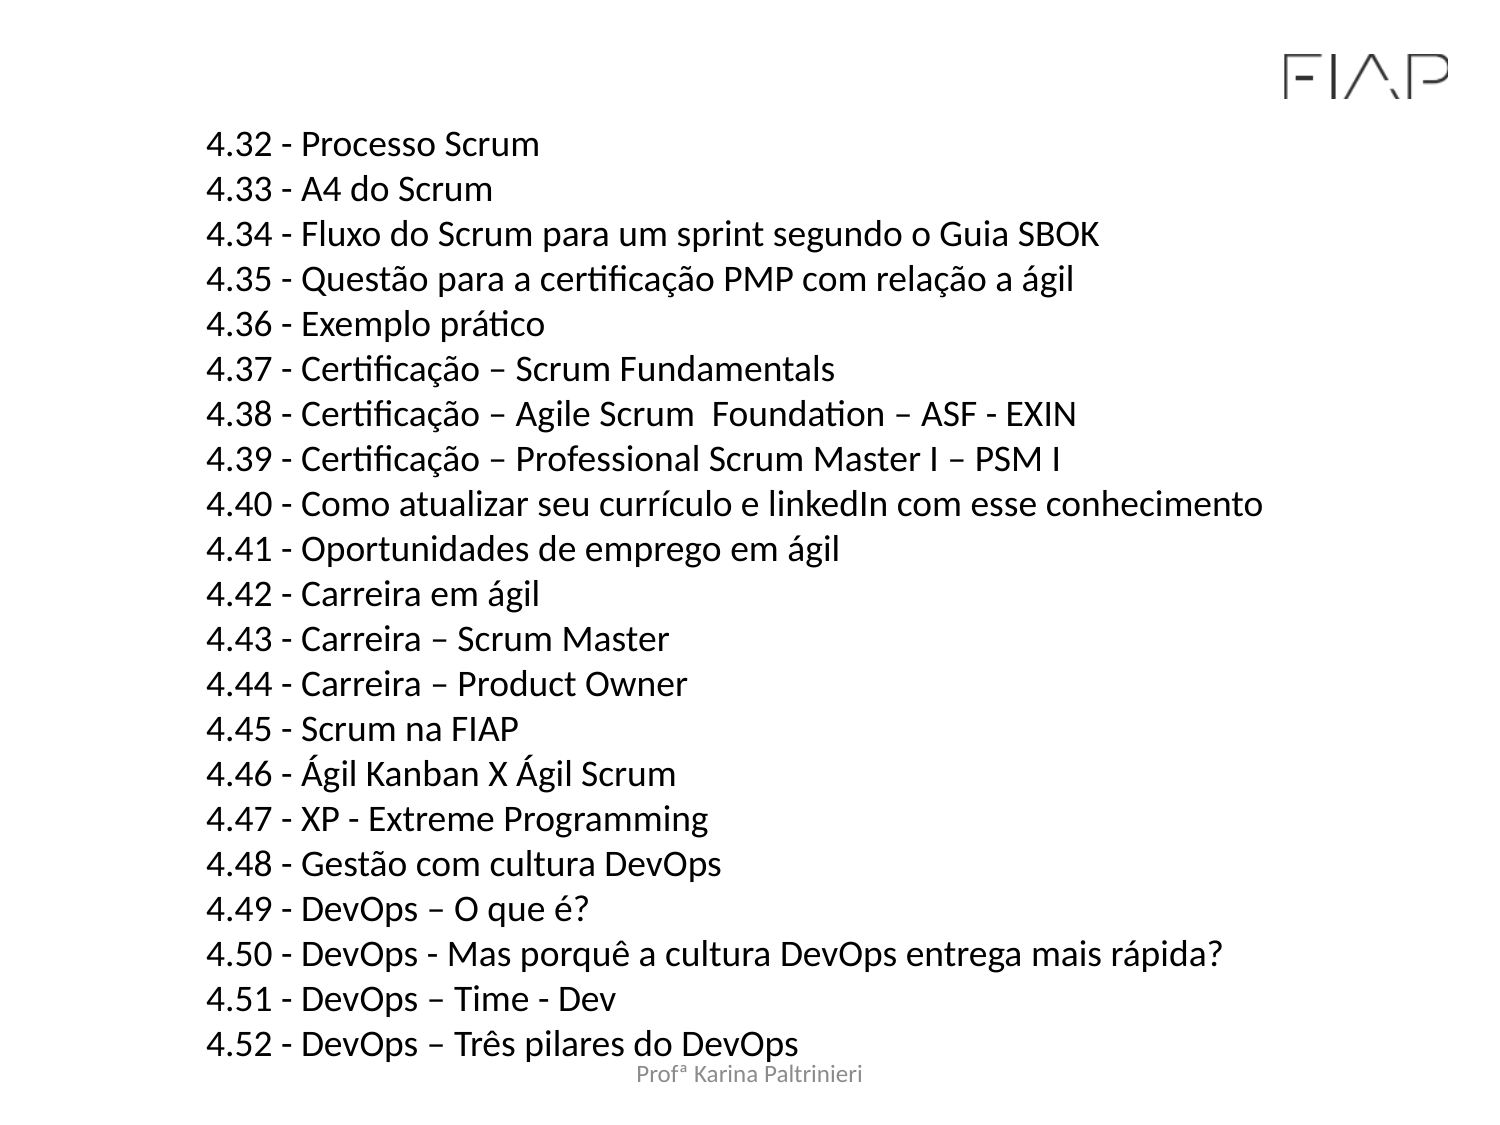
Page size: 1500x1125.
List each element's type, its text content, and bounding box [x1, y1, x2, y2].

footer Profª Karina Paltrinieri [512, 1042, 988, 1103]
text_box 4.32 - Processo Scrum 4.33 - A4 do Scrum 4.34 - Fluxo do Scrum para um sprint segundo o Guia SBOK 4.35 - Questão para a certificação PMP com relação a ágil 4.36 - Exemplo prático 4.37 - Certificação – Scrum Fundamentals 4.38 - Certificação – Agile Scrum Foundation – ASF - EXIN 4.39 - Certificação – Professional Scrum Master I – PSM I 4.40 - Como atualizar seu currículo e linkedIn com esse conhecimento 4.41 - Oportunidades de emprego em ágil 4.42 - Carreira em ágil 4.43 - Carreira – Scrum Master 4.44 - Carreira – Product Owner 4.45 - Scrum na FIAP 4.46 - Ágil Kanban X Ágil Scrum 4.47 - XP - Extreme Programming 4.48 - Gestão com cultura DevOps 4.49 - DevOps – O que é? 4.50 - DevOps - Mas porquê a cultura DevOps entrega mais rápida? 4.51 - DevOps – Time - Dev 4.52 - DevOps – Três pilares do DevOps [41, 111, 1371, 1072]
picture [1283, 53, 1449, 99]
